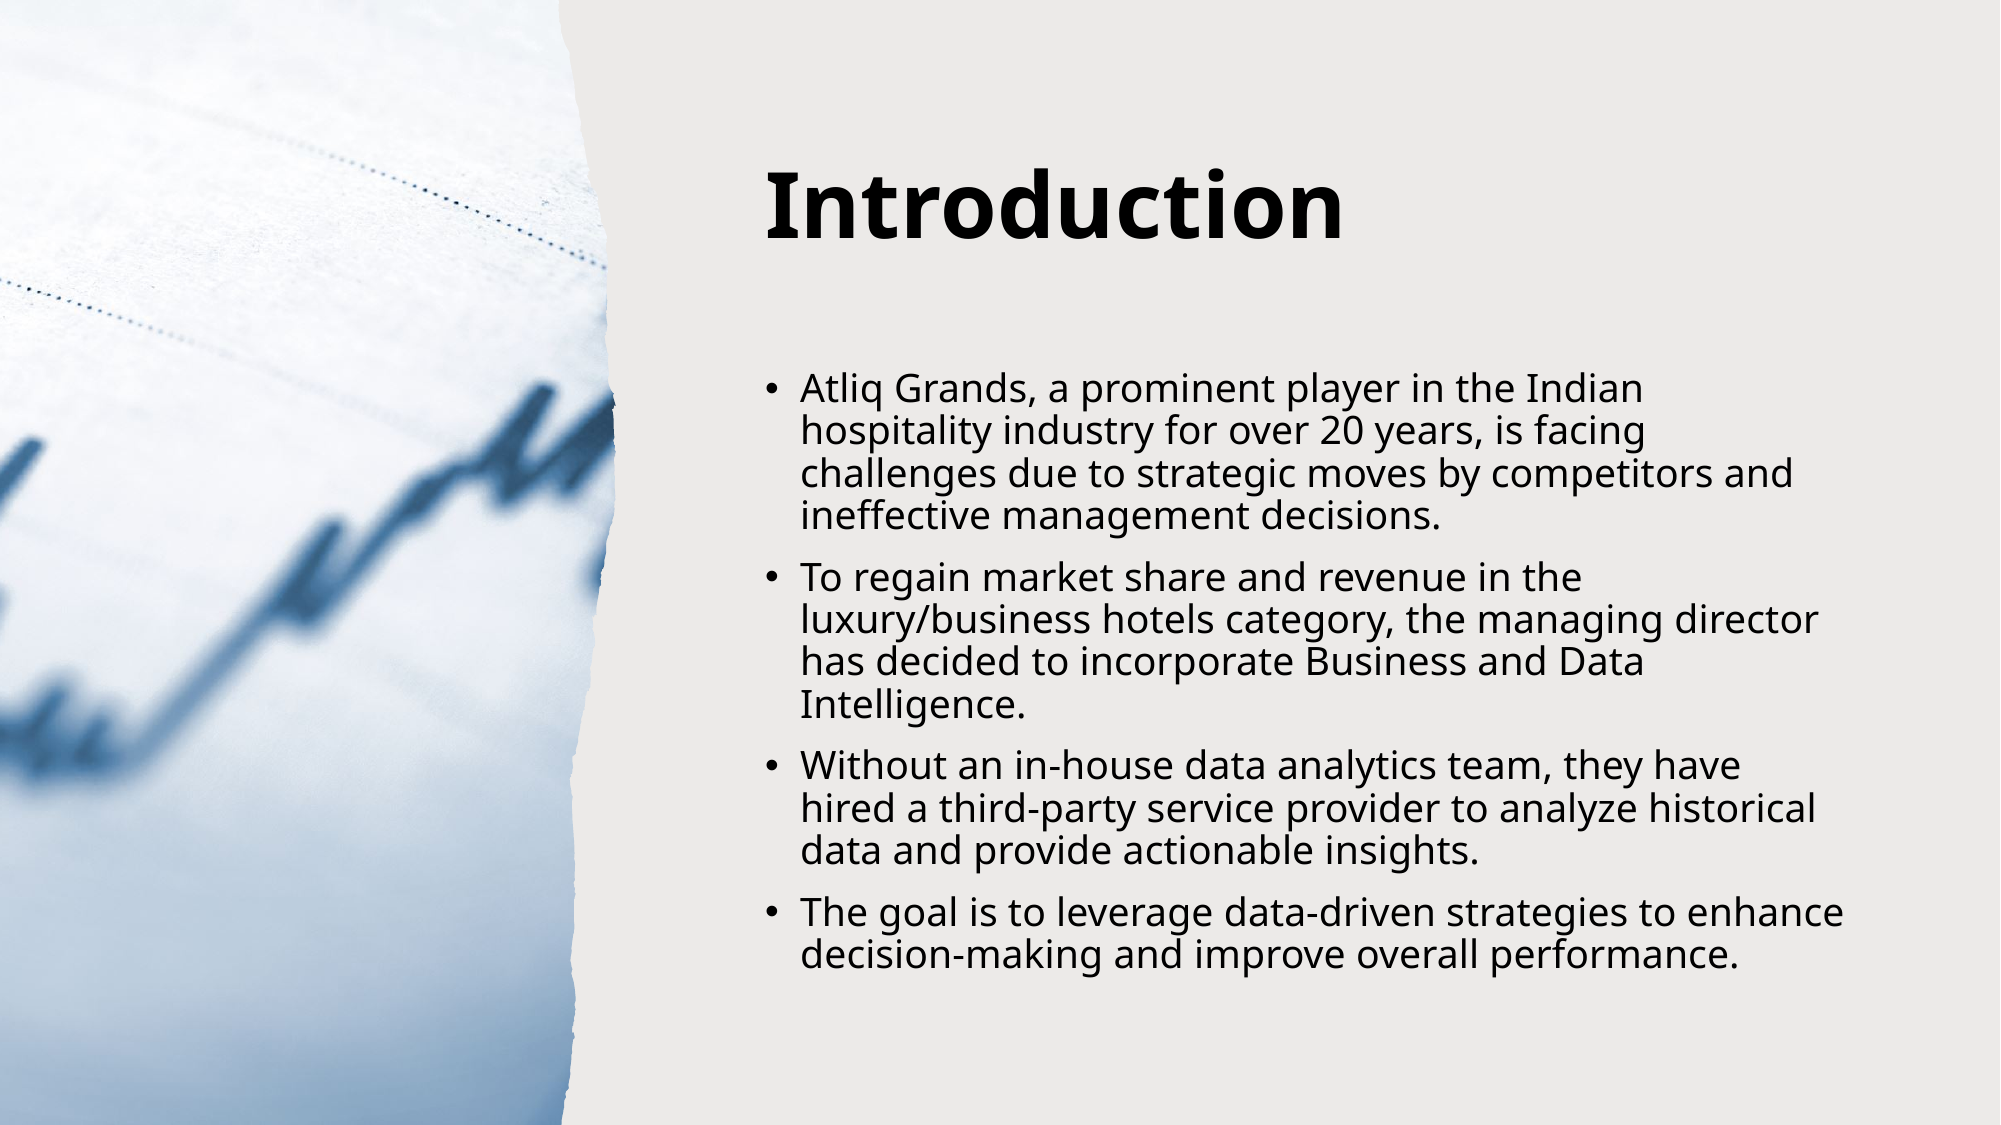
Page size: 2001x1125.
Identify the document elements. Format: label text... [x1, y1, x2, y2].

list Atliq Grands, a prominent player in the Indian hospitality industry for over 20 years, is facing challenges due to strategic moves by competitors and ineffective management decisions. To regain market share and revenue in the luxury/business hotels category, the managing director has decided to incorporate Business and Data Intelligence. Without an in-house data analytics team, they have hired a third-party service provider to analyze historical data and provide actionable insights. The goal is to leverage data-driven strategies to enhance decision-making and improve overall performance. [750, 361, 1863, 1002]
title Introduction [750, 98, 1863, 319]
picture [0, 0, 617, 1125]
text_box [617, 0, 2000, 1125]
